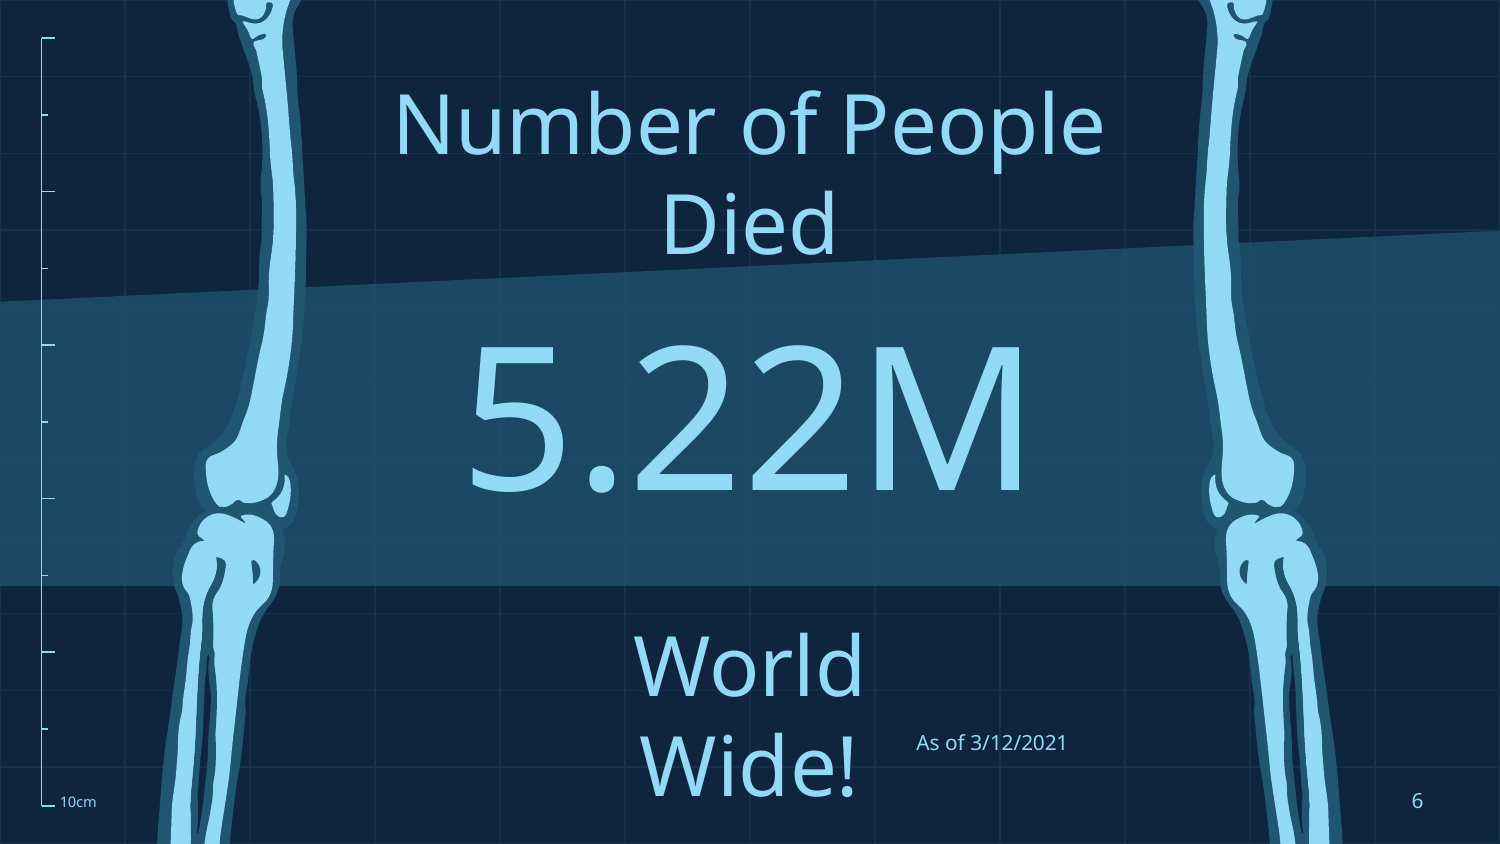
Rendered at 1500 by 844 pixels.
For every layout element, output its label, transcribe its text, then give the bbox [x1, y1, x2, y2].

text_box World Wide! [503, 598, 996, 829]
slide_number 6 [1378, 778, 1458, 820]
title 5.22M [404, 290, 1095, 539]
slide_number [996, 721, 1084, 764]
title Number of People Died [404, 70, 1095, 249]
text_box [1100, 0, 1374, 844]
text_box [126, 0, 400, 844]
